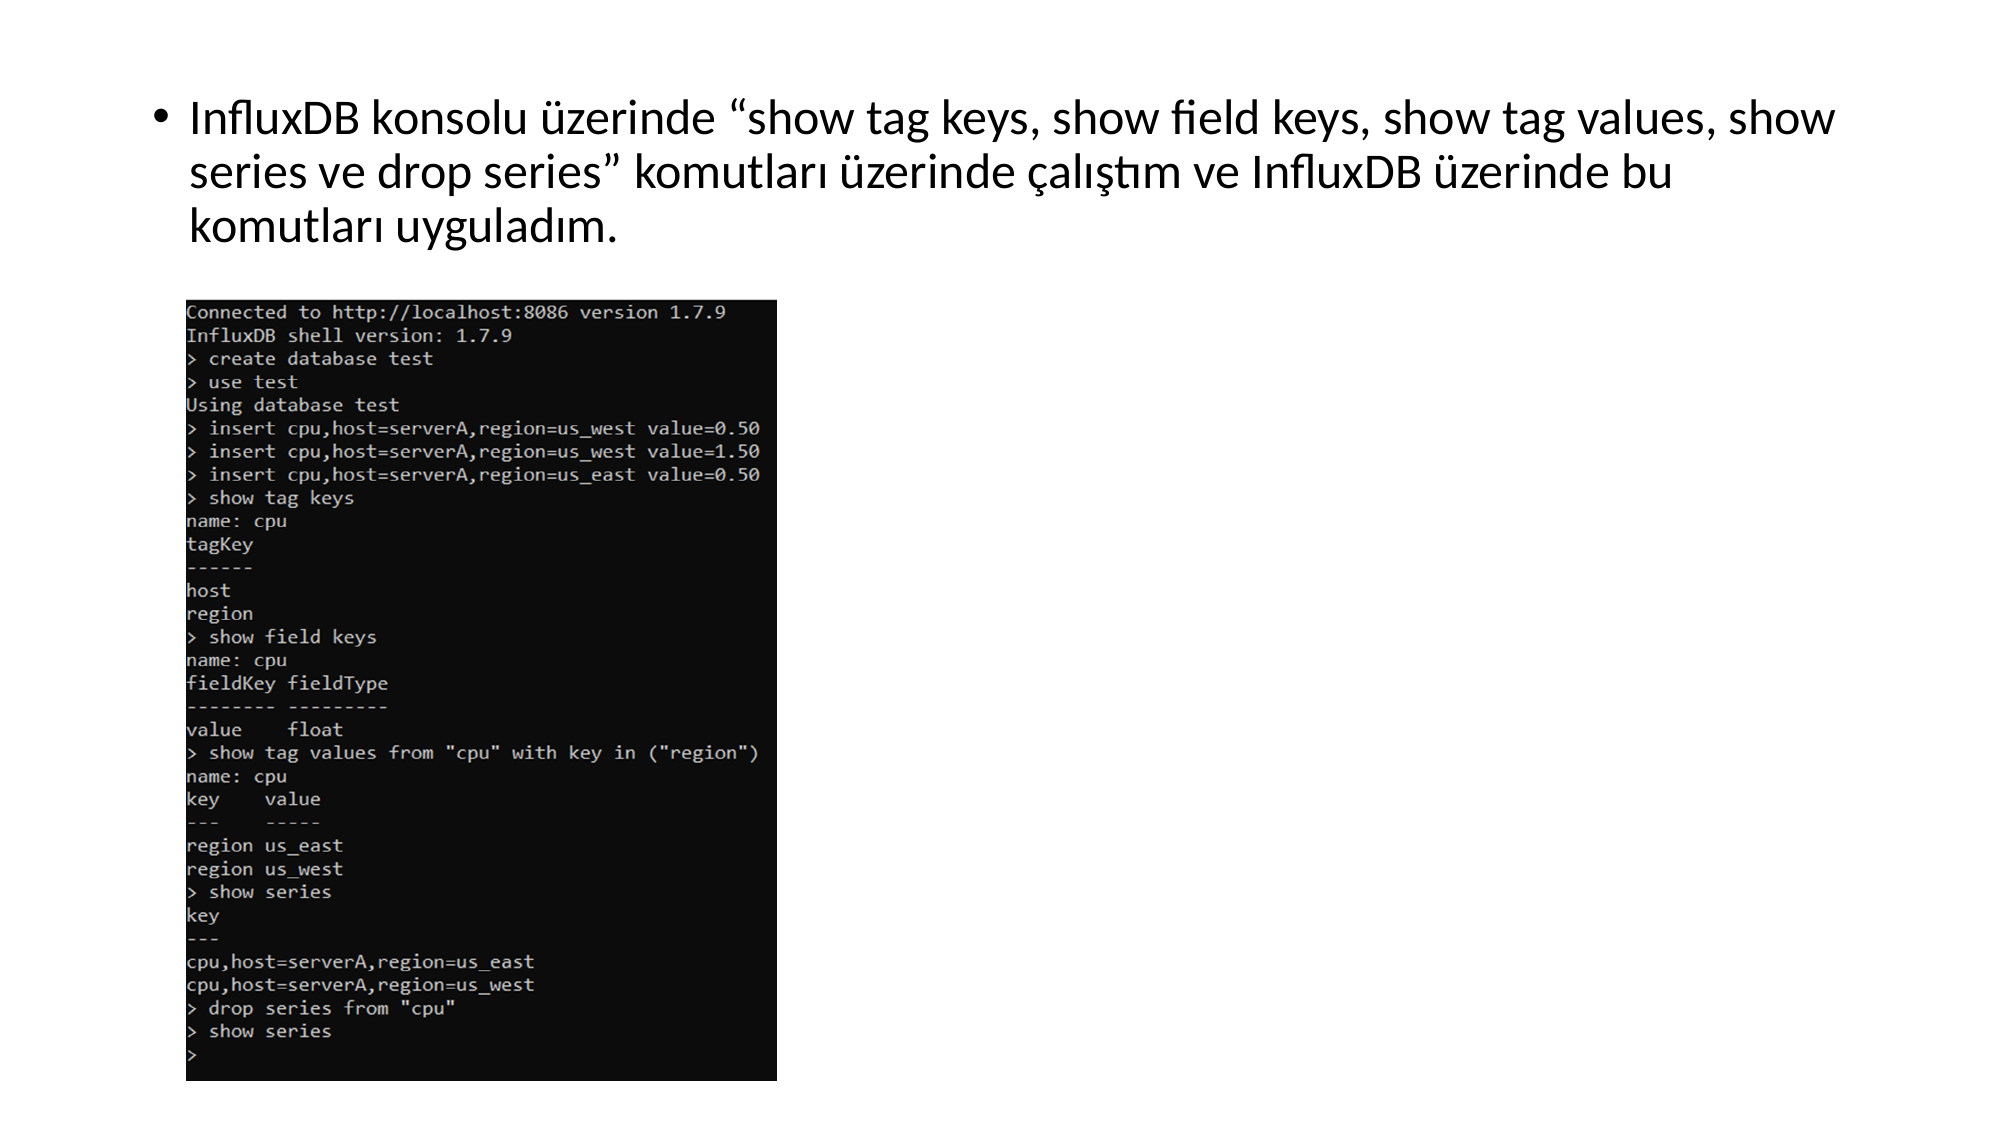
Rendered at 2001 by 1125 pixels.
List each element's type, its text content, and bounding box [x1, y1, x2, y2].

picture [186, 296, 777, 1081]
list InfluxDB konsolu üzerinde “show tag keys, show field keys, show tag values, show series ve drop series” komutları üzerinde çalıştım ve InfluxDB üzerinde bu komutları uyguladım. [137, 83, 1863, 798]
